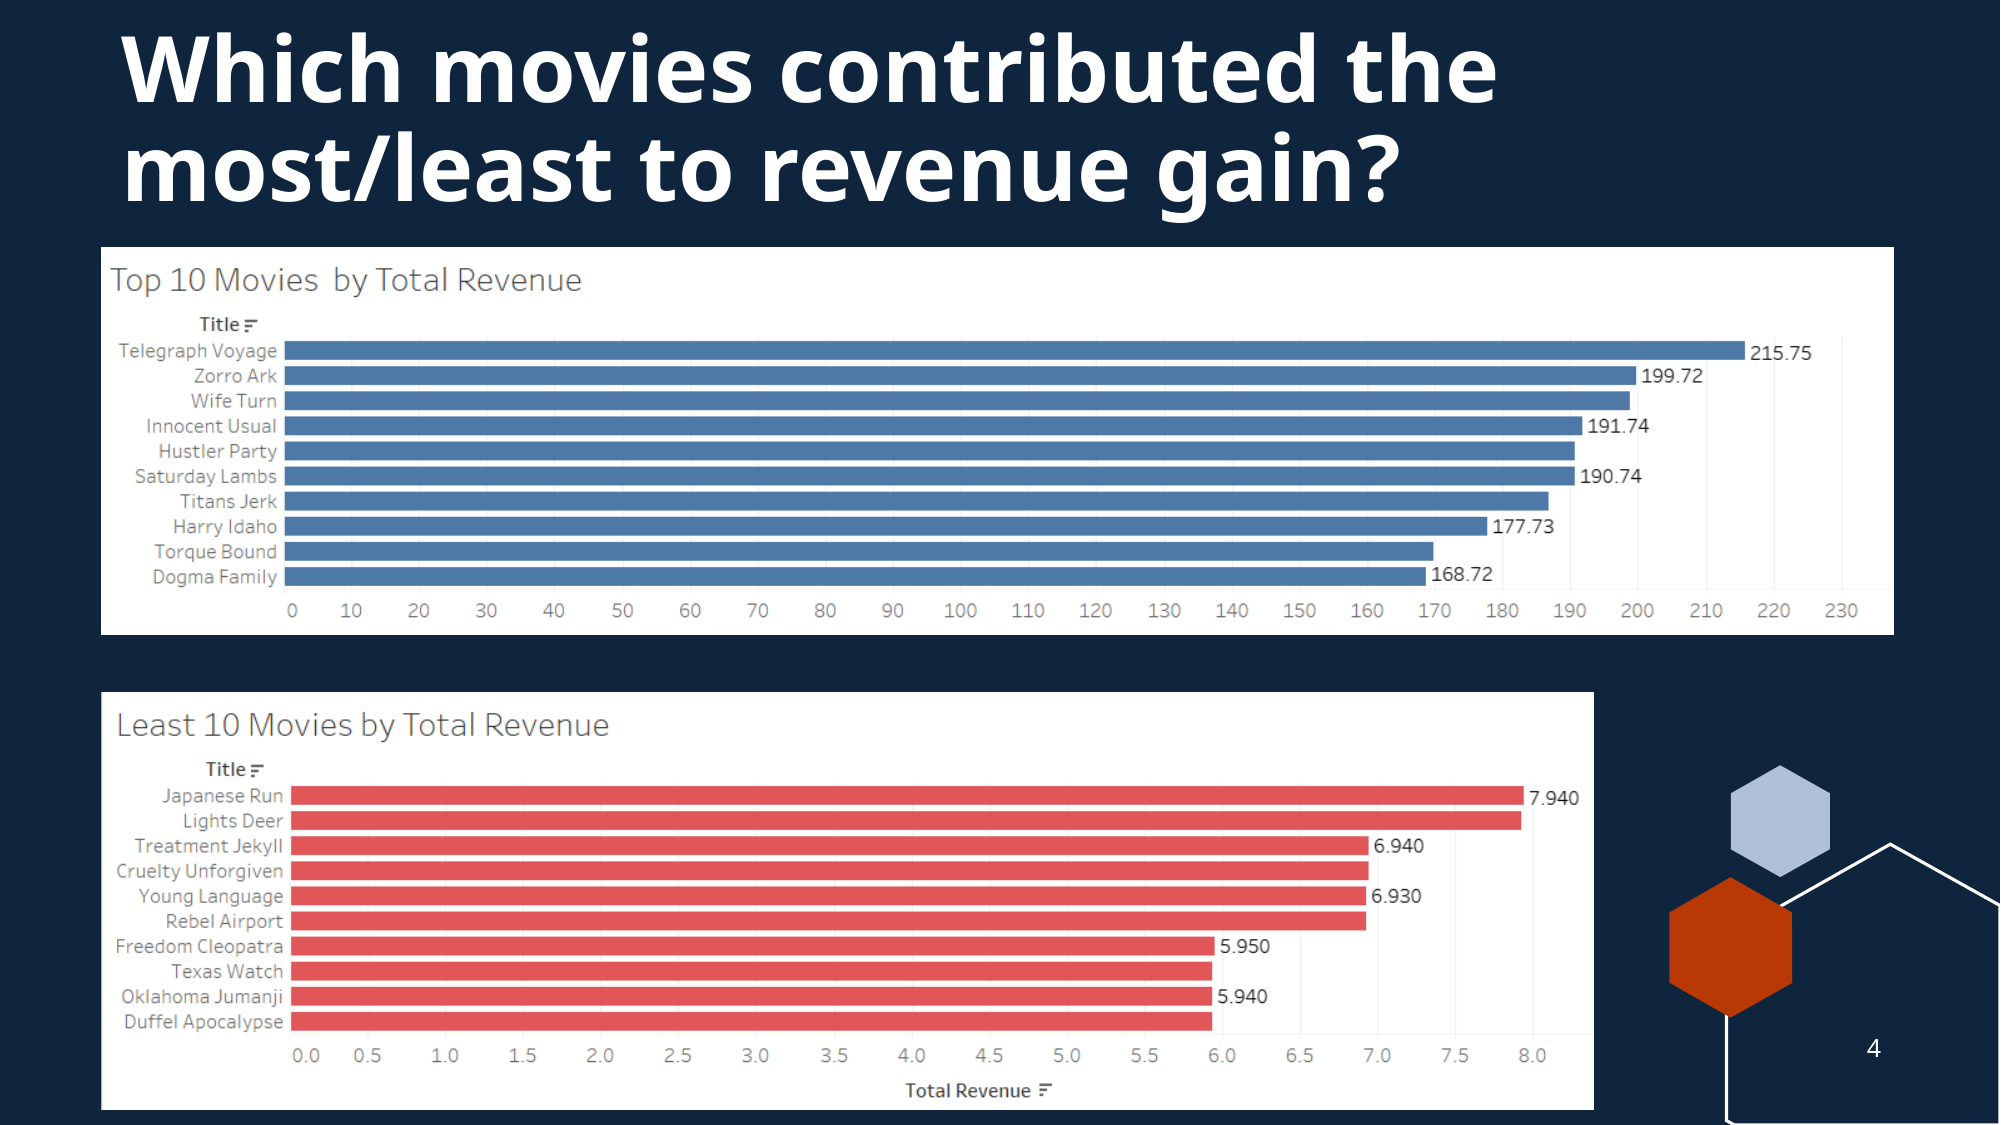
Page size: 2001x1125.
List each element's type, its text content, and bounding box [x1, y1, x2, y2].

title Which movies contributed the most/least to revenue gain? [106, 15, 1894, 247]
text_box 4 [1836, 1019, 1912, 1080]
picture [101, 692, 1594, 1110]
picture [101, 247, 1894, 635]
